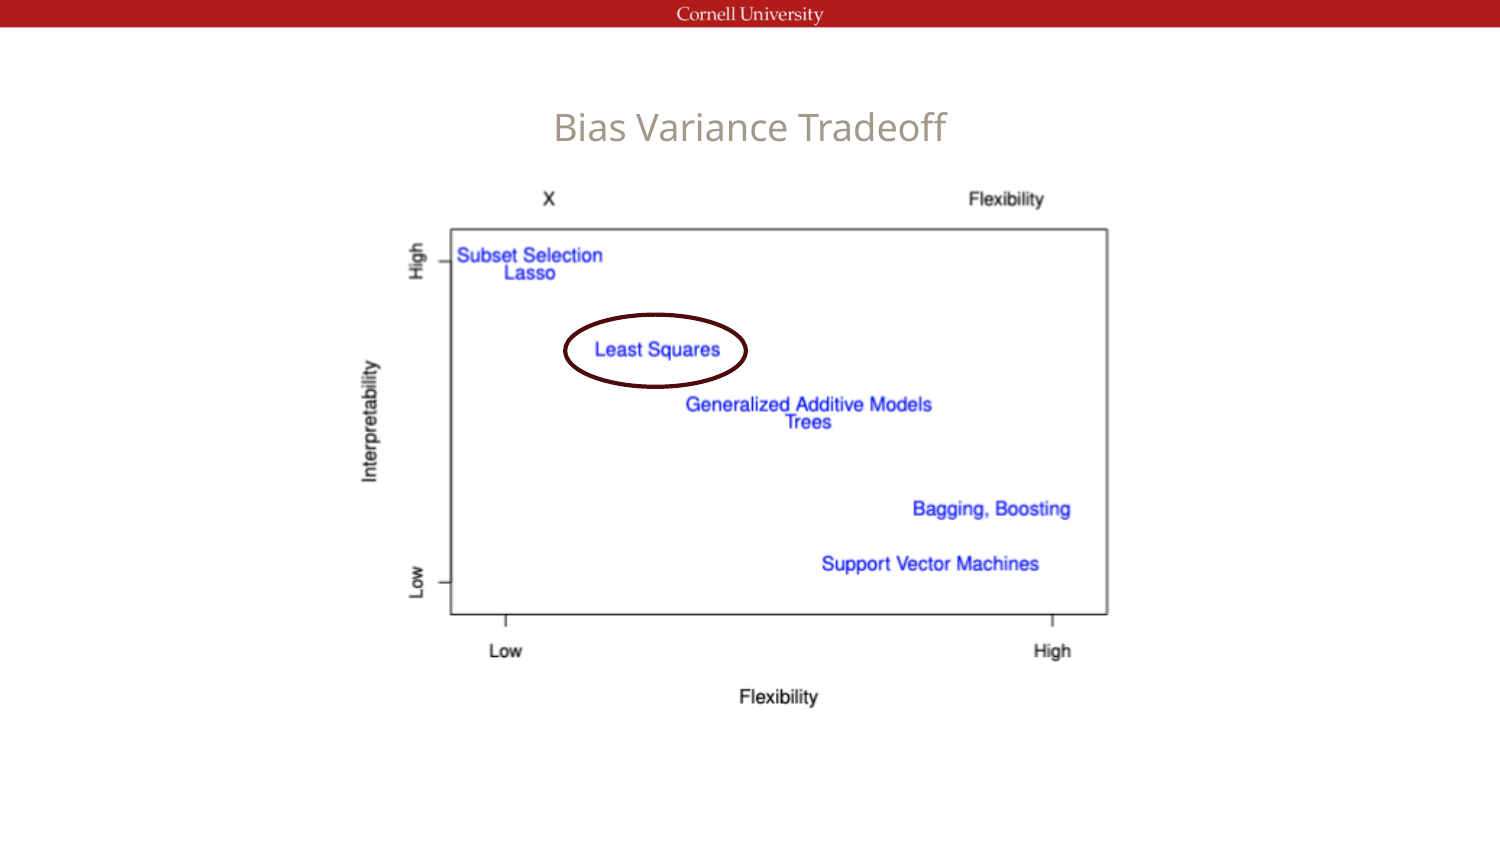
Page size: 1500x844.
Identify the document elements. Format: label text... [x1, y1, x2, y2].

picture [279, 176, 1221, 738]
title Bias Variance Tradeoff [0, 93, 1500, 160]
picture [673, 0, 824, 43]
